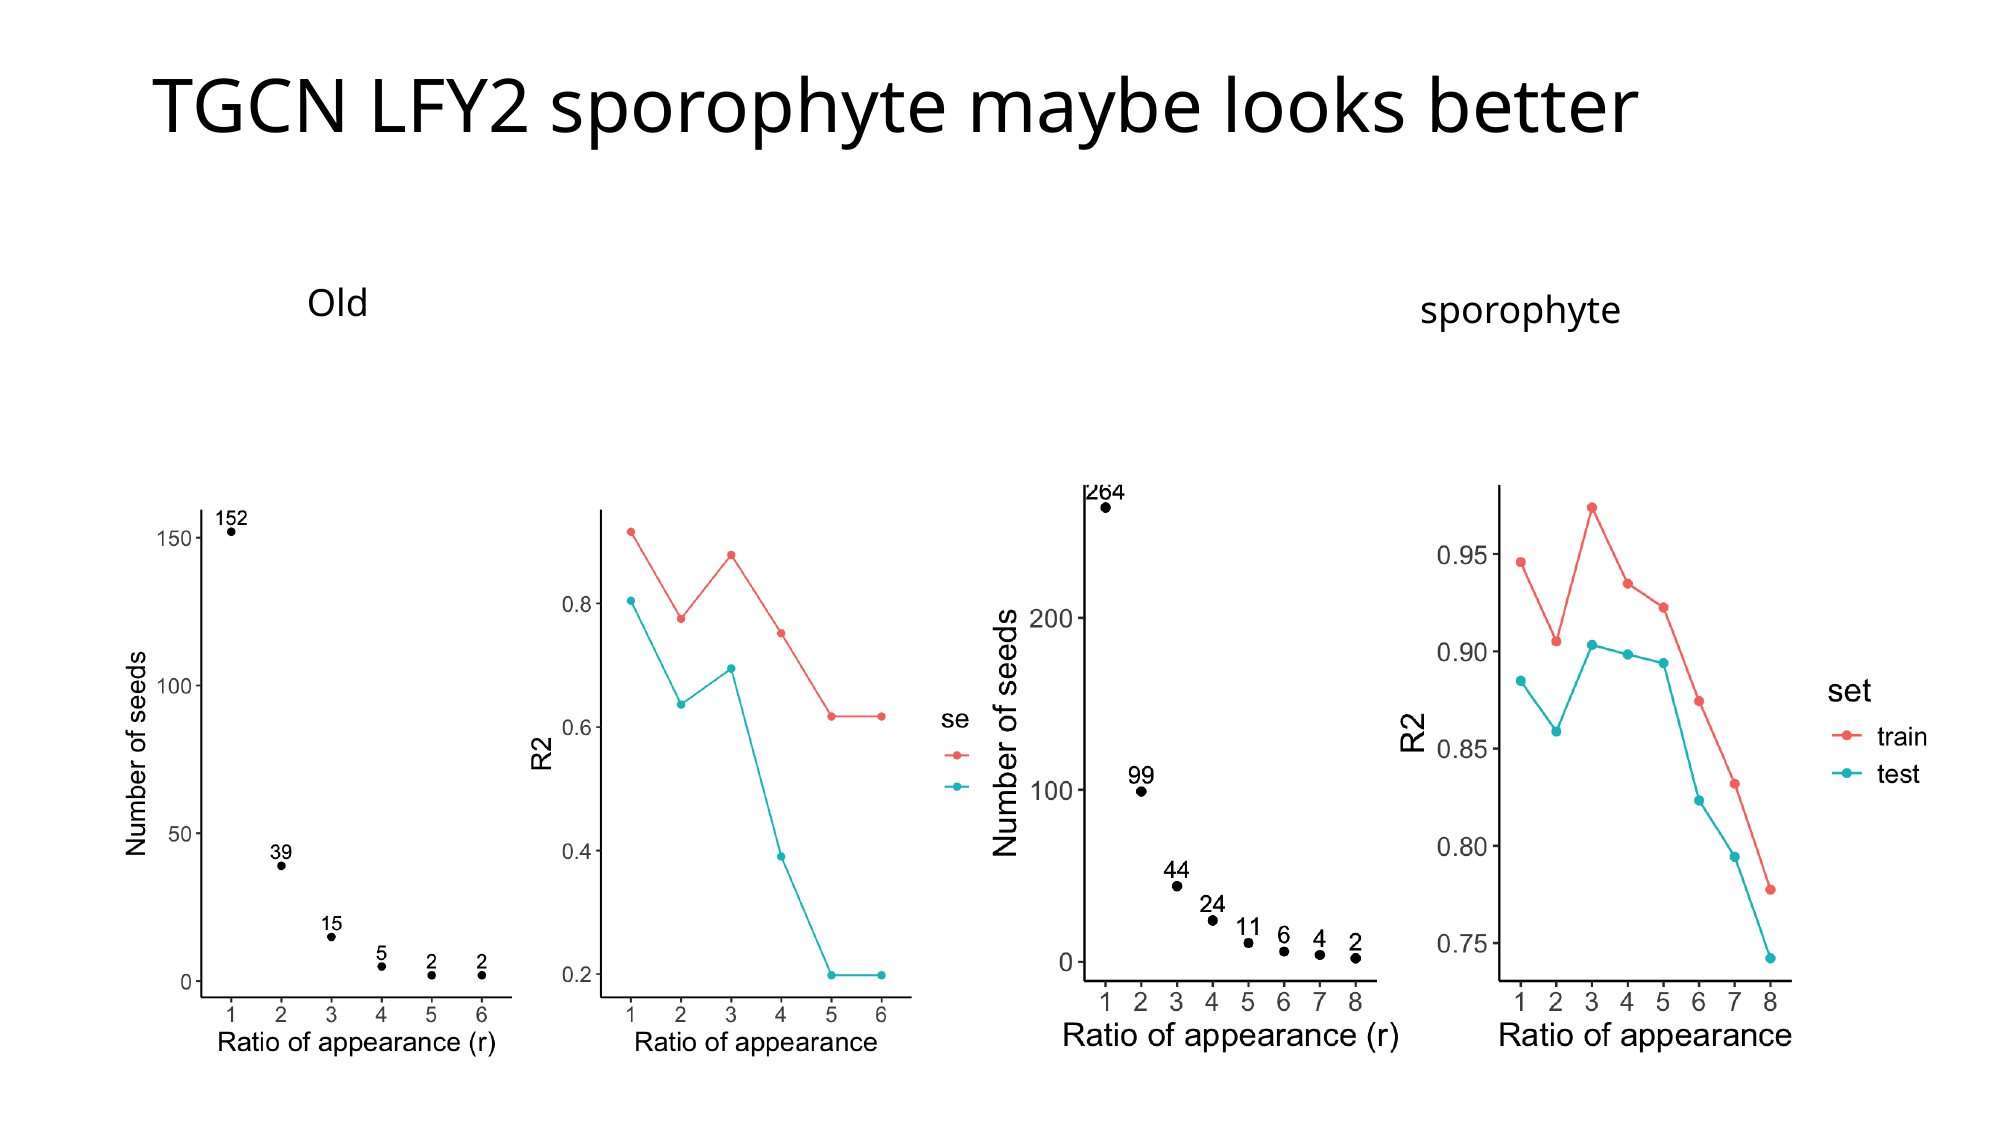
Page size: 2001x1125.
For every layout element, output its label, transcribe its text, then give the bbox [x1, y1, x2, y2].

text_box Old [292, 272, 384, 332]
text_box sporophyte [1405, 278, 1637, 339]
picture [105, 461, 1964, 1076]
title TGCN LFY2 sporophyte maybe looks better [137, 59, 1863, 157]
